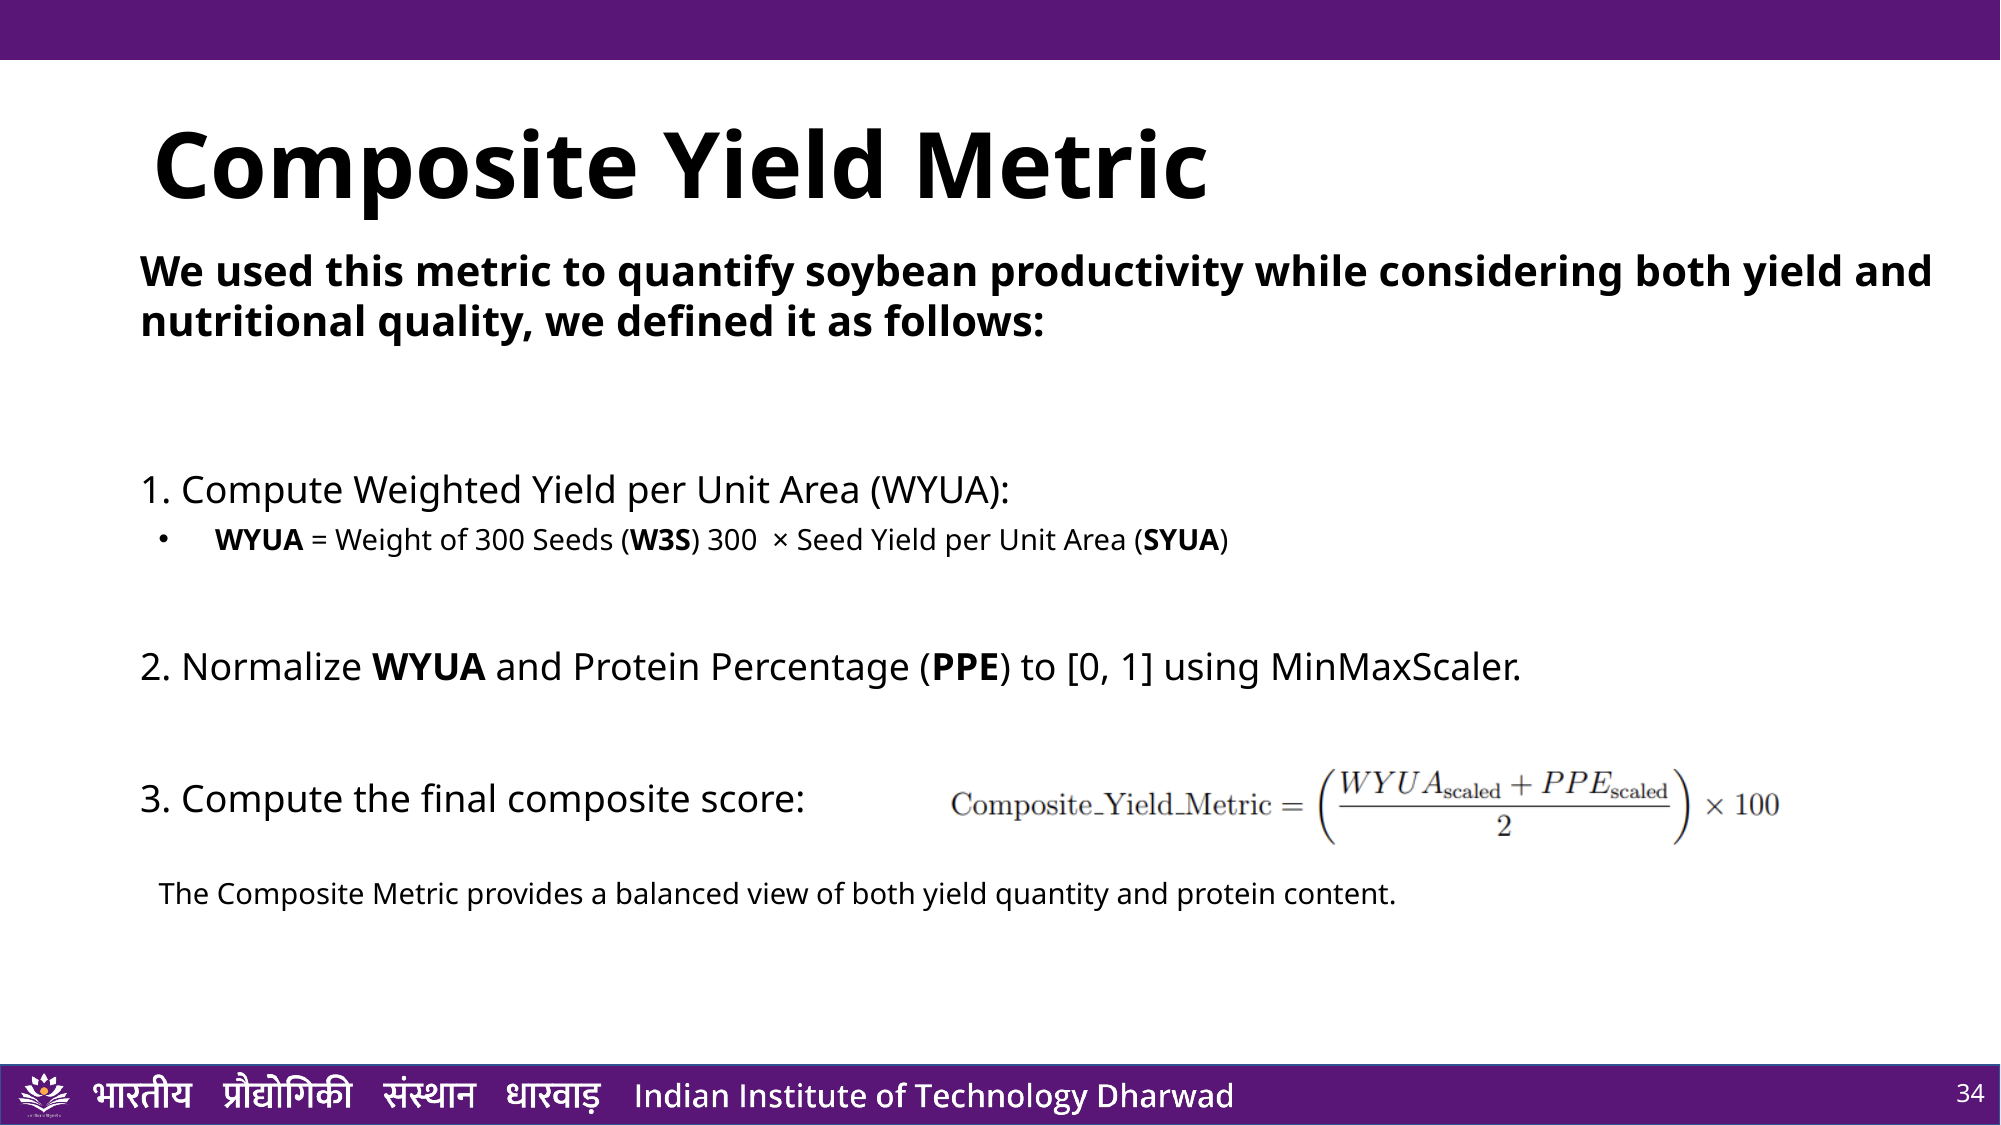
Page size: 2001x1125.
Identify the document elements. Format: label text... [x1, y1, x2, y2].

title Composite Yield Metric [137, 59, 1863, 237]
picture [913, 748, 1848, 865]
list We used this metric to quantify soybean productivity while considering both yield and nutritional quality, we defined it as follows: 1. Compute Weighted Yield per Unit Area (WYUA): WYUA = Weight of 300 Seeds (W3S) 300 × Seed Yield per Unit Area (SYUA) 2. Normalize WYUA and Protein Percentage (PPE) to [0, 1] using MinMaxScaler. 3. Compute the final composite score: The Composite Metric provides a balanced view of both yield quantity and protein content. [50, 237, 1959, 1014]
picture [18, 1072, 1232, 1118]
